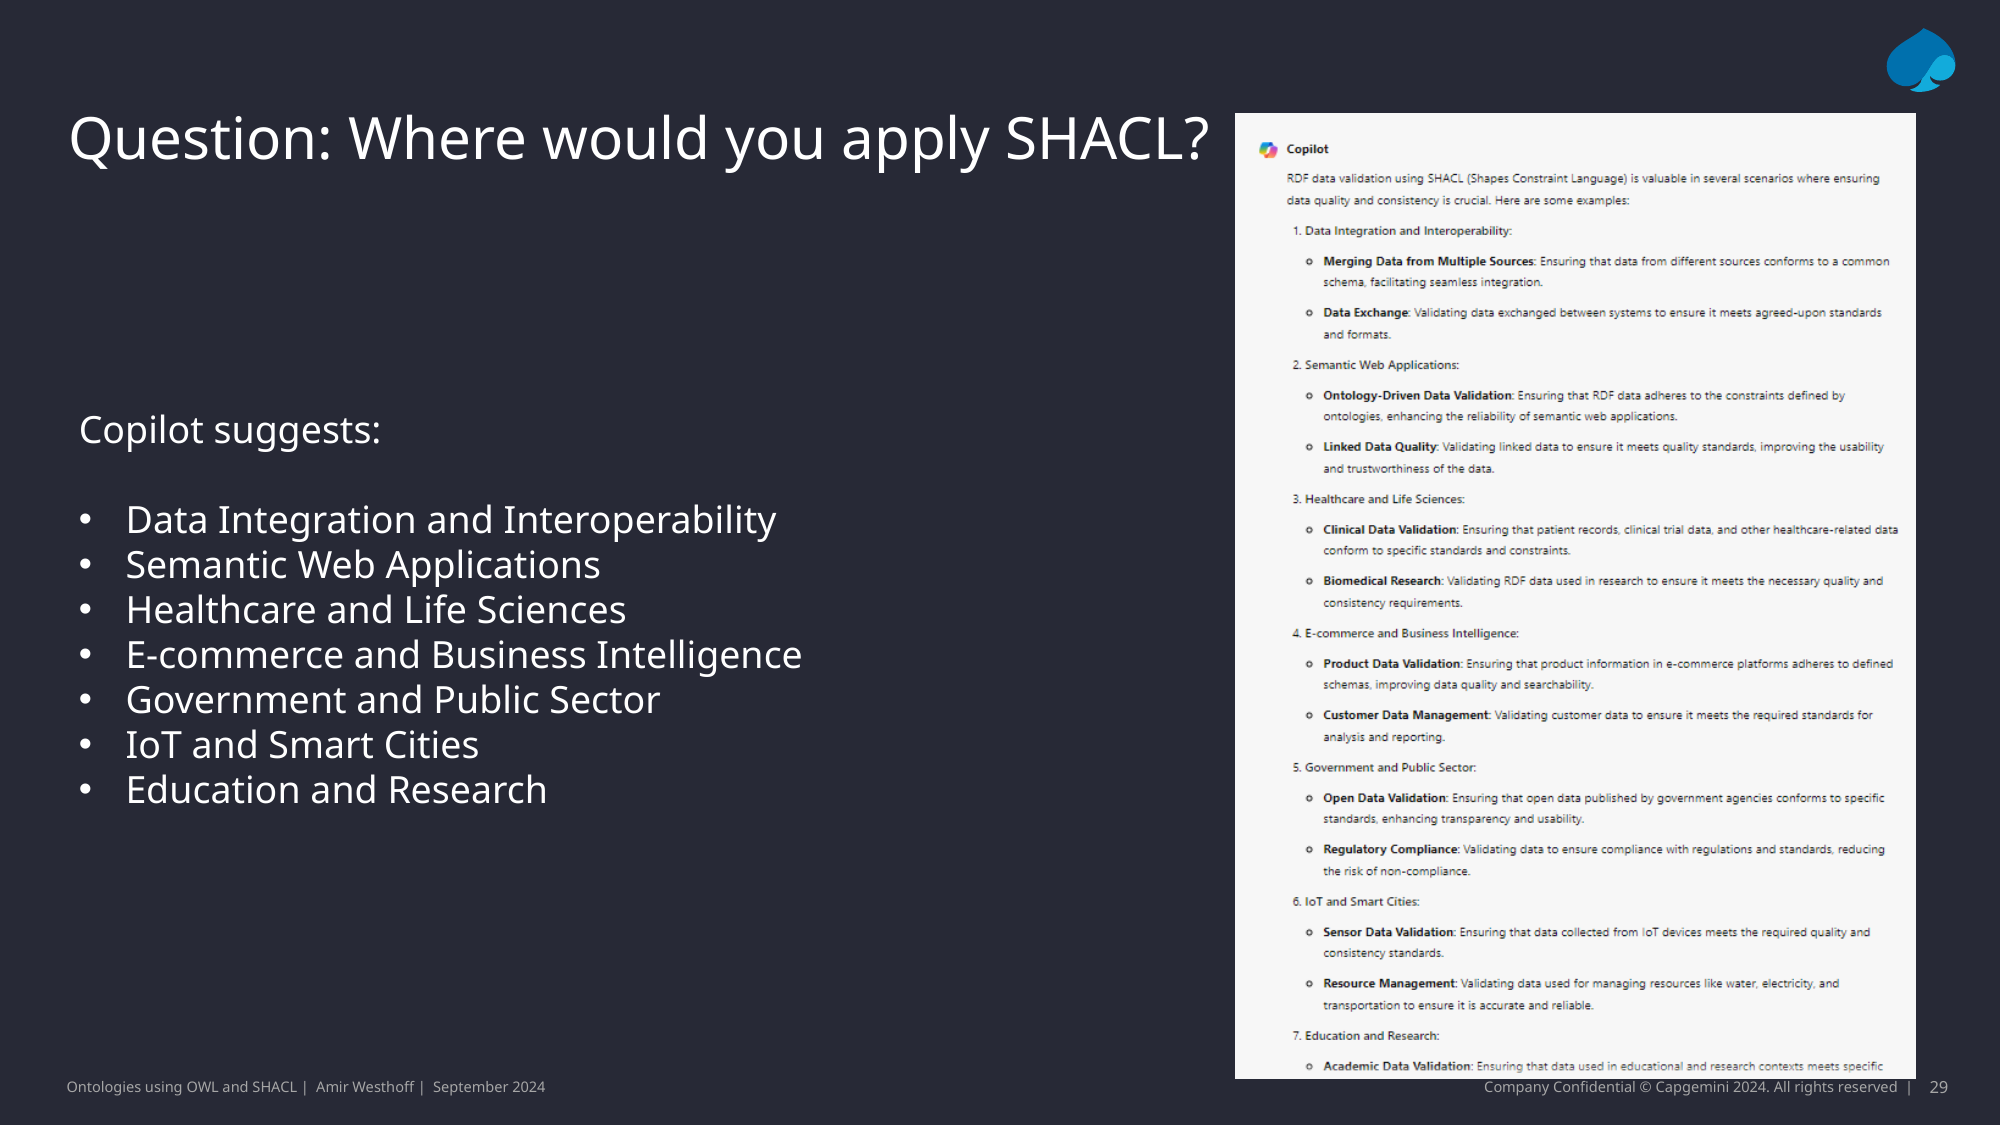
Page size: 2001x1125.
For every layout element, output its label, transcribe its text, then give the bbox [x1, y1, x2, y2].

title Question: Where would you apply SHACL? [68, 42, 1874, 173]
text_box Copilot suggests: Data Integration and Interoperability Semantic Web Applications Healthcare and Life Sciences E-commerce and Business Intelligence Government and Public Sector IoT and Smart Cities Education and Research [64, 398, 1198, 819]
picture [1235, 113, 1916, 1079]
